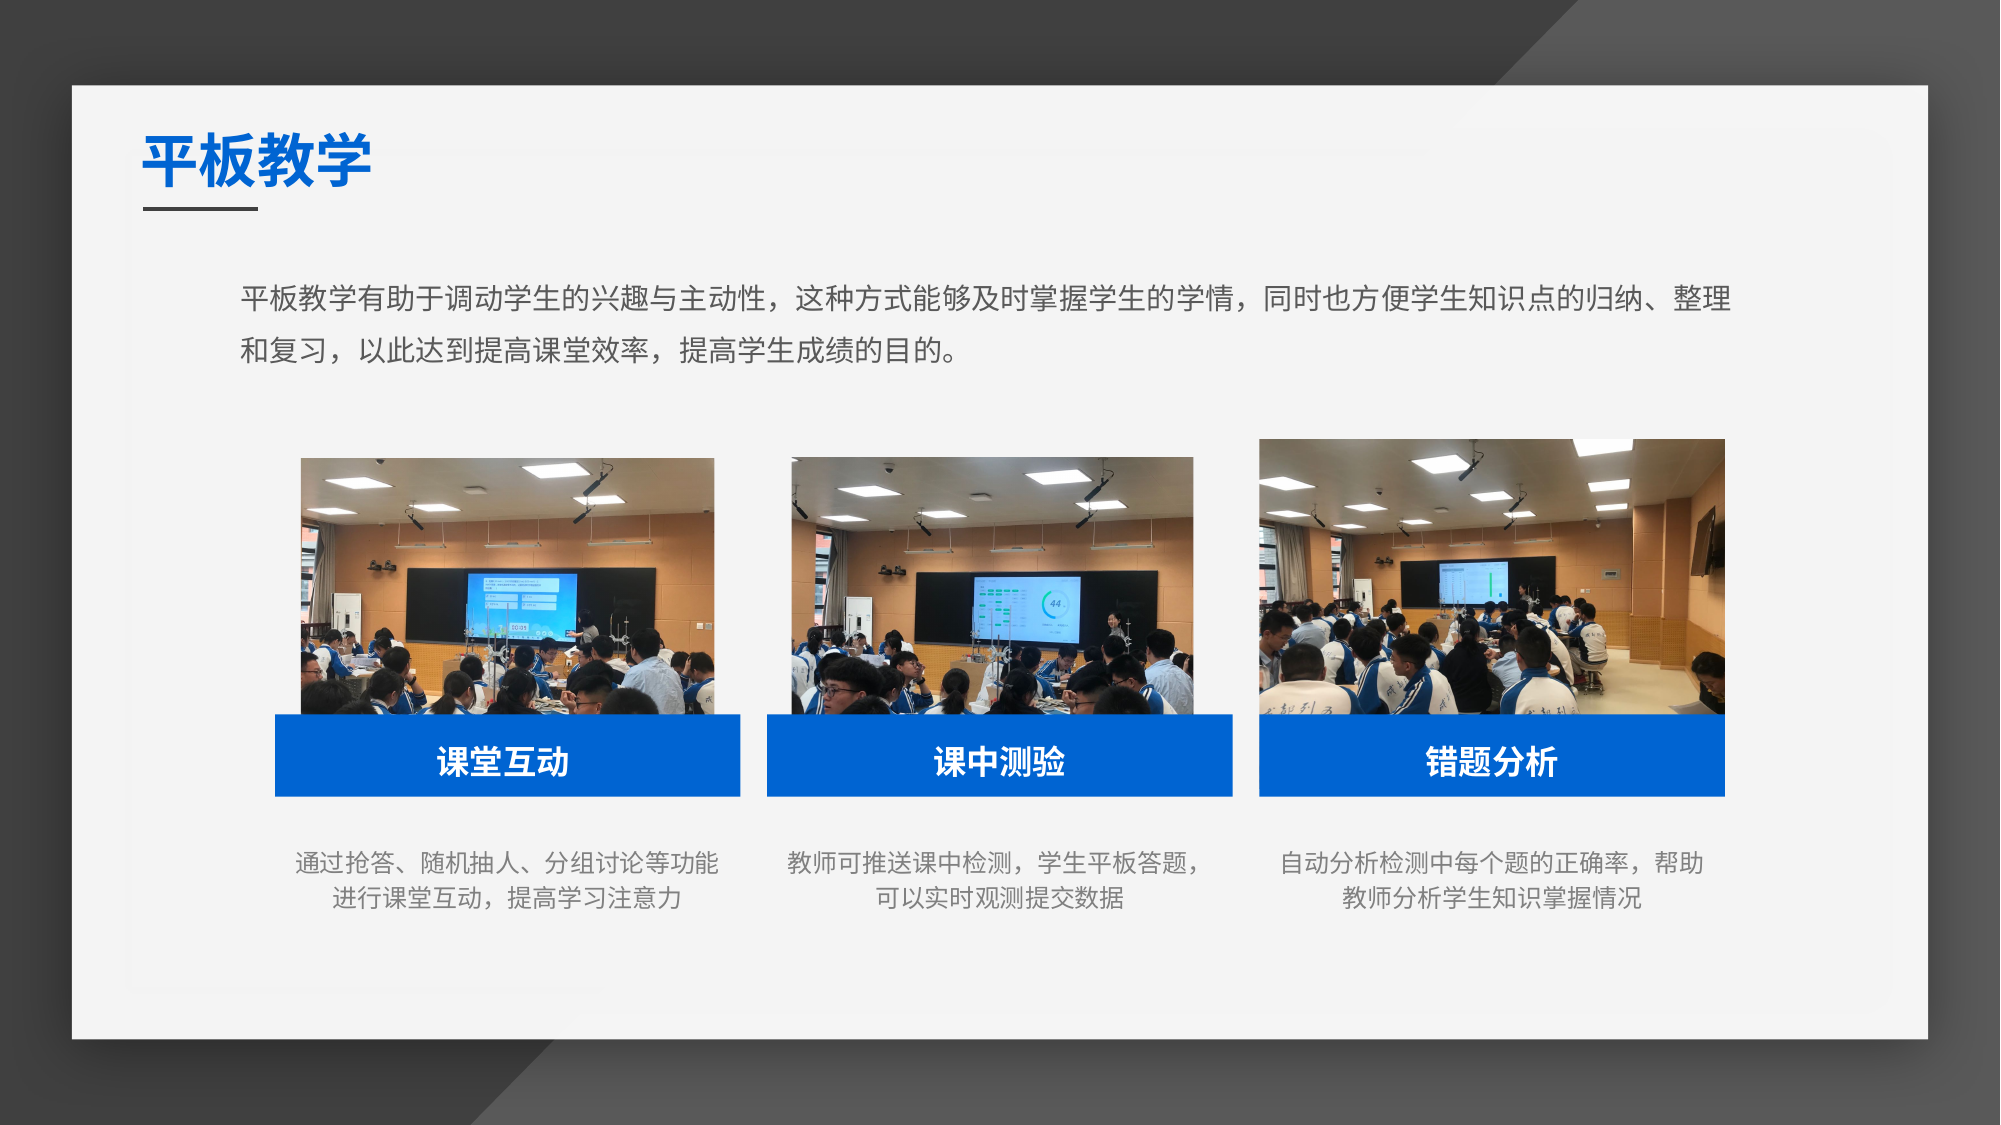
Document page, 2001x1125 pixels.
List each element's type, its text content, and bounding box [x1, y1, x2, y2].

text_box 教师可推送课中检测，学生平板答题，可以实时观测提交数据 [767, 833, 1233, 921]
text_box 课中测验 [816, 759, 1184, 789]
picture [1259, 439, 1725, 789]
text_box [274, 713, 742, 798]
text_box 平板教学有助于调动学生的兴趣与主动性，这种方式能够及时掌握学生的学情，同时也方便学生知识点的归纳、整理和复习，以此达到提高课堂效率，提高学生成绩的目的。 [225, 255, 1775, 375]
picture [791, 457, 1194, 759]
text_box [766, 713, 1234, 798]
text_box [1258, 713, 1726, 798]
text_box 自动分析检测中每个题的正确率，帮助教师分析学生知识掌握情况 [1259, 833, 1725, 921]
text_box 课堂互动 [319, 769, 688, 789]
picture [300, 458, 715, 769]
text_box 通过抢答、随机抽人、分组讨论等功能进行课堂互动，提高学习注意力 [275, 833, 741, 921]
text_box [125, 116, 389, 209]
